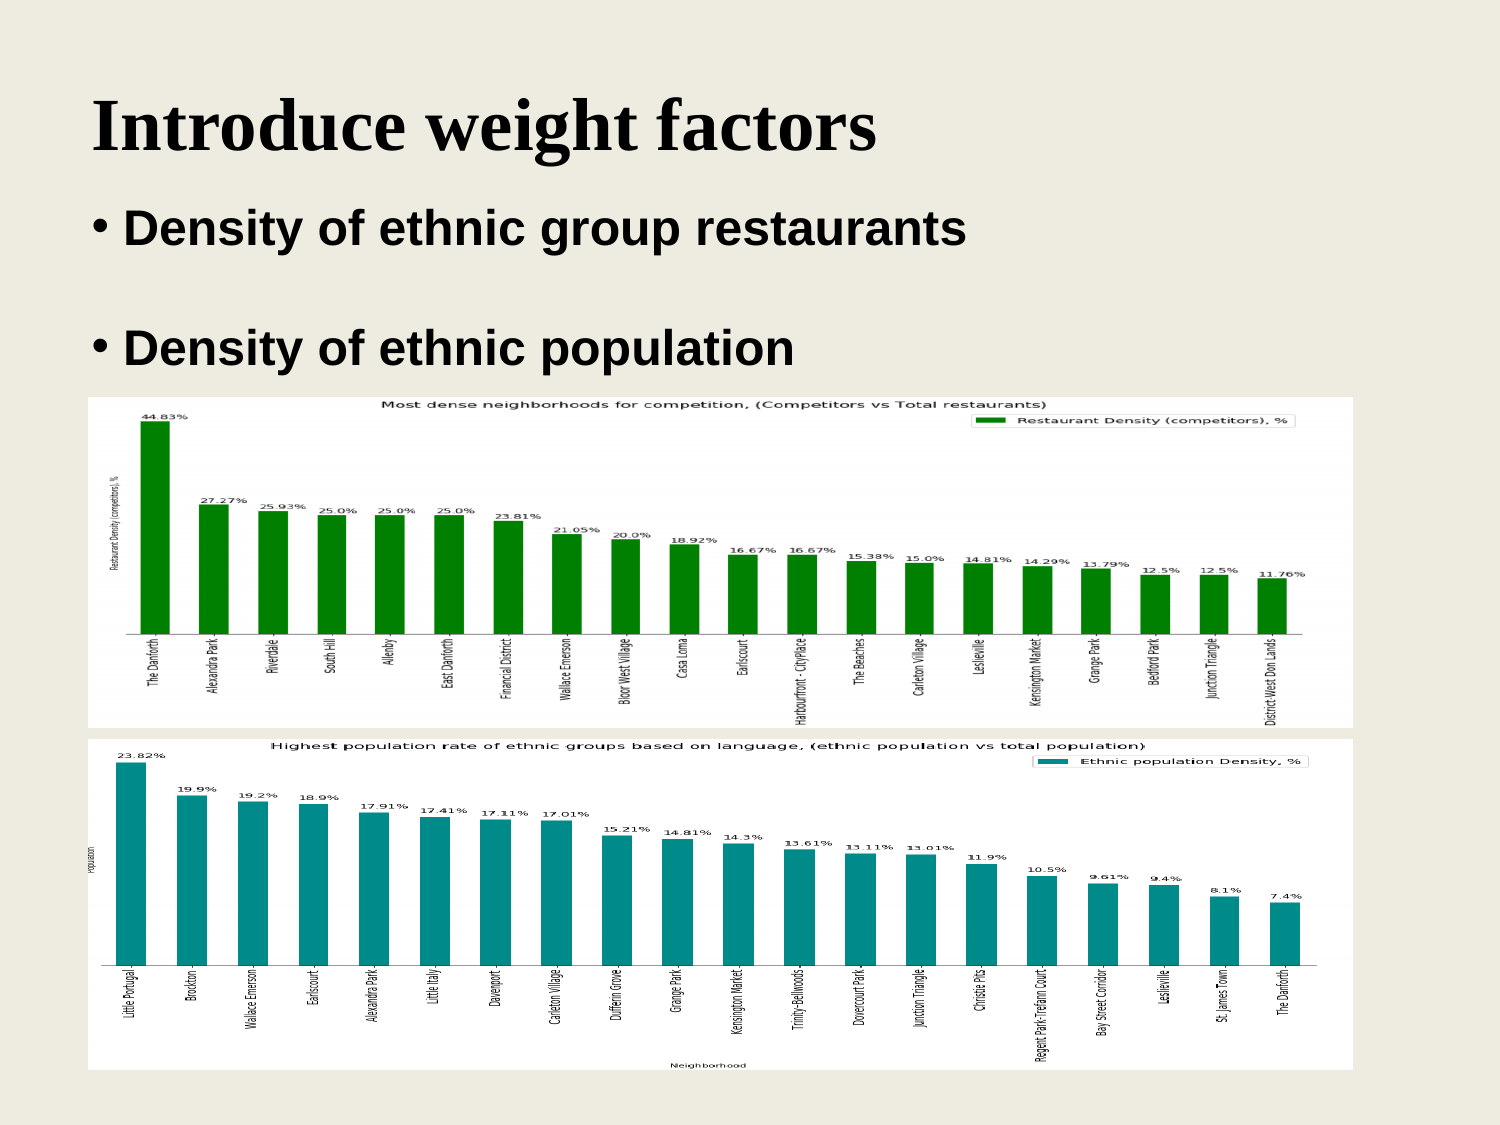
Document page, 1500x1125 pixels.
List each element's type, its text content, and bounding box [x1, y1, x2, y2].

text_box Introduce weight factors Density of ethnic group restaurants Density of ethnic population [76, 67, 1235, 383]
picture [88, 396, 1353, 729]
picture [88, 739, 1353, 1070]
